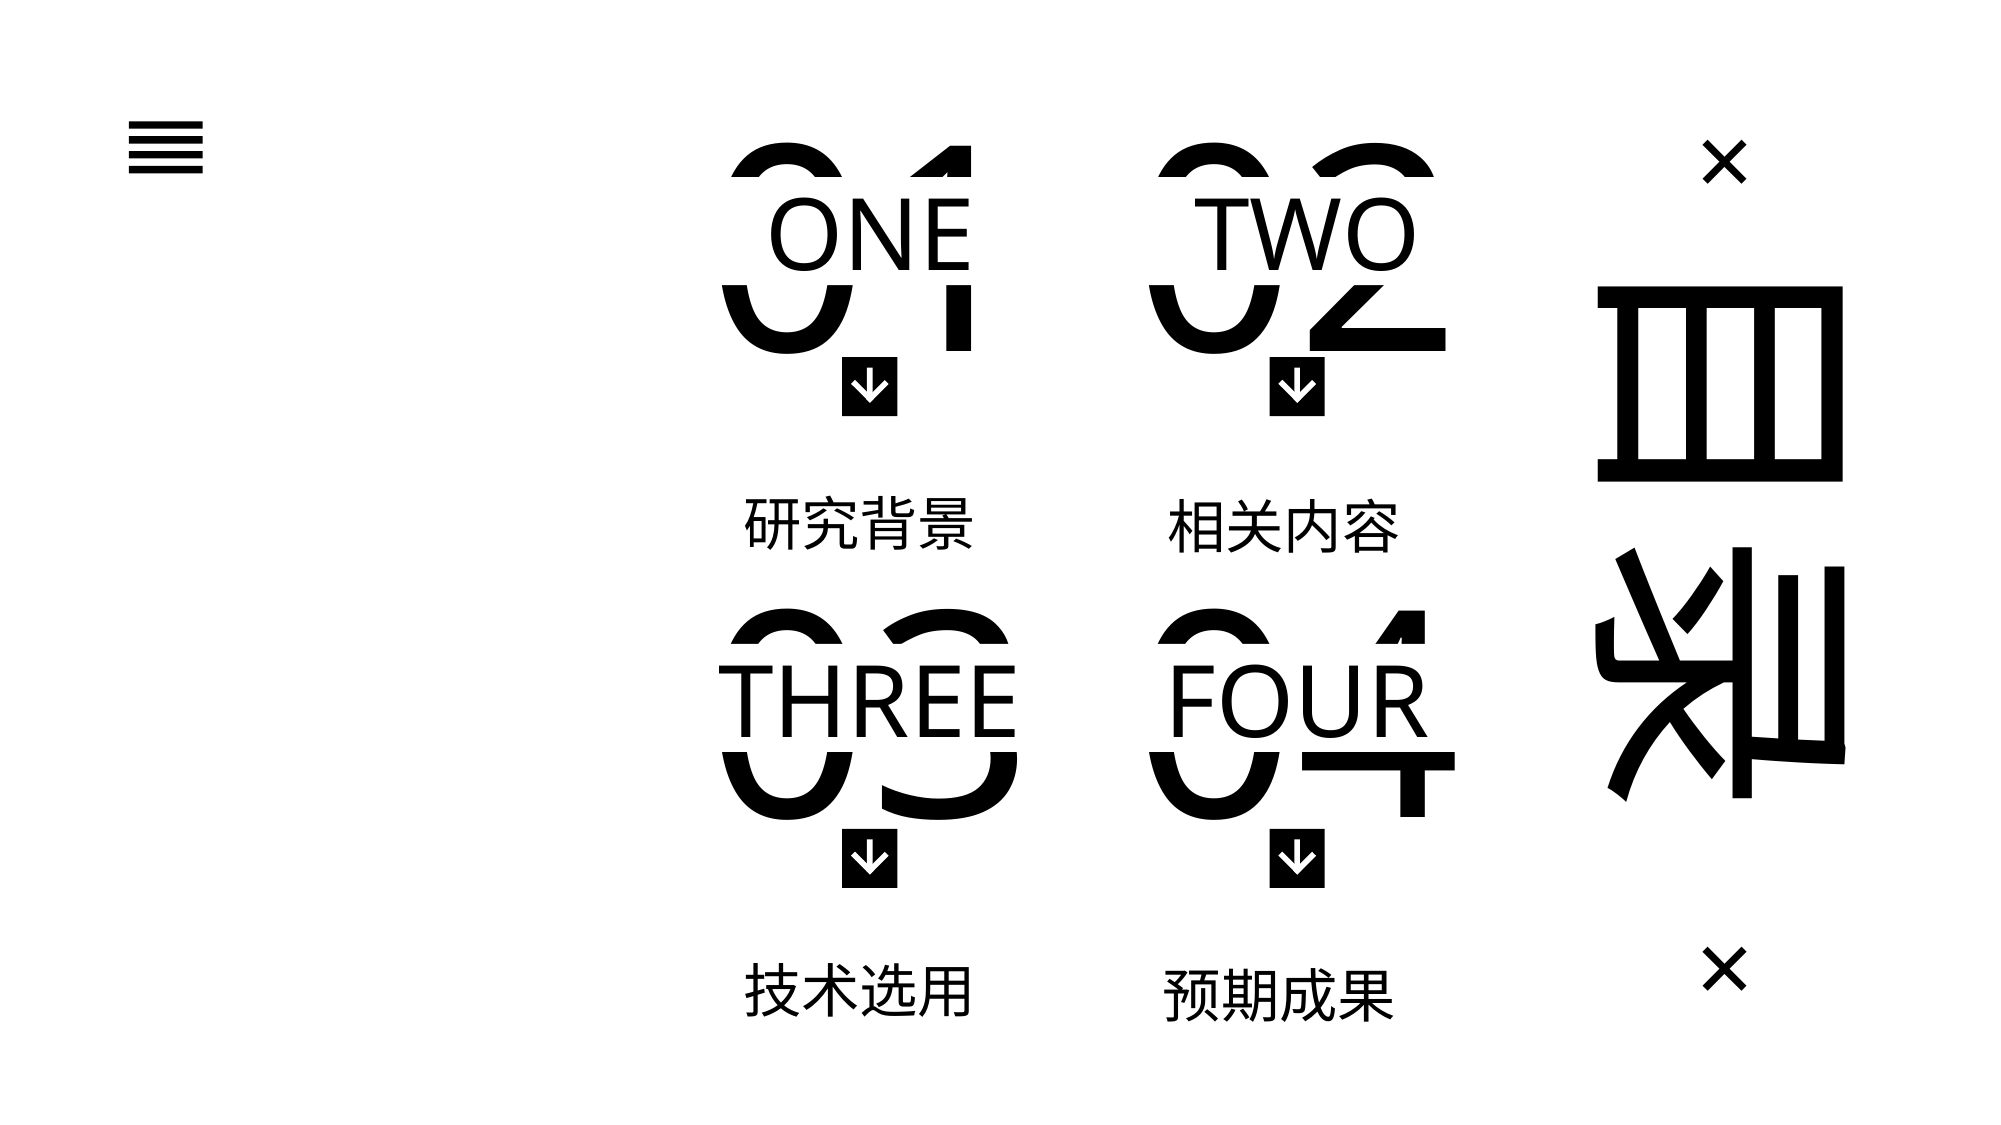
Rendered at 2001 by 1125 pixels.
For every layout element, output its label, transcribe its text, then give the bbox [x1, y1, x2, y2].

text_box 技术选用 [728, 911, 1012, 1032]
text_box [677, 56, 1489, 888]
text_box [128, 121, 203, 174]
text_box × [1681, 896, 1769, 1032]
text_box × [1681, 90, 1769, 226]
text_box 目录 [1535, 226, 1915, 884]
text_box 预期成果 [1148, 917, 1432, 1037]
